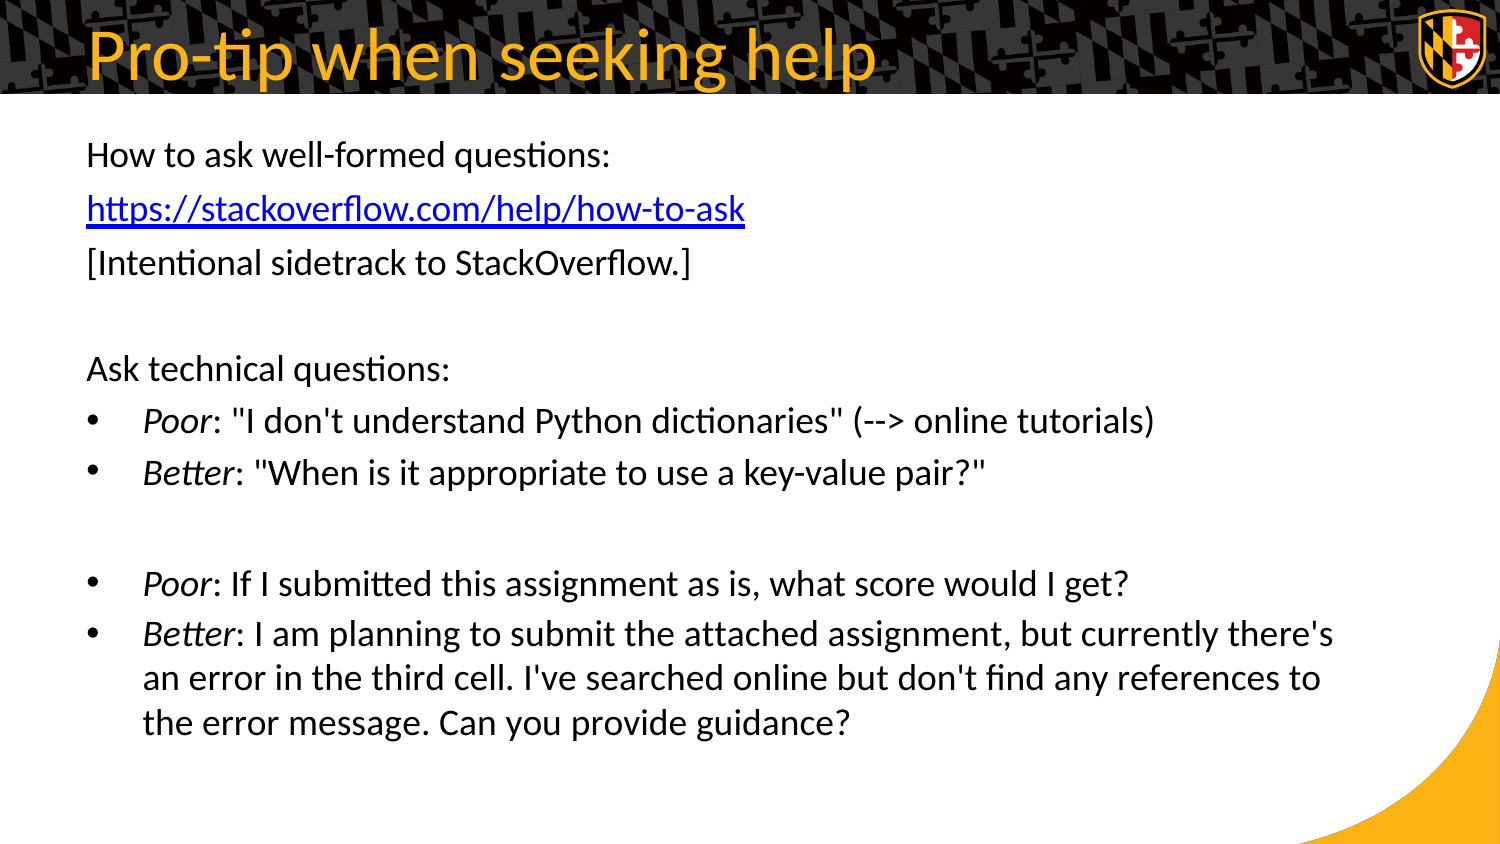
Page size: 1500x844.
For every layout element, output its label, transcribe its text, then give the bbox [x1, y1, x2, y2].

text_box Poor: If I submitted this assignment as is, what score would I get? Better: I am planning to submit the attached assignment, but currently there's an error in the third cell. I've searched online but don't find any references to the error message. Can you provide guidance? [140, 561, 1383, 747]
text_box [1299, 639, 1500, 844]
text_box • • [84, 559, 107, 656]
text_box Ask technical questions: [84, 346, 460, 389]
text_box Poor: "I don't understand Python dictionaries" (--> online tutorials) Better: "When is it appropriate to use a key-value pair?" [140, 398, 1167, 495]
text_box • • [84, 397, 107, 494]
text_box Pro-tip when seeking help How to ask well-formed questions: https://stackoverflow.com/help/how-to-ask [Intentional sidetrack to StackOverflow.] [84, 11, 893, 280]
text_box [1418, 9, 1500, 89]
text_box [0, 0, 1500, 94]
